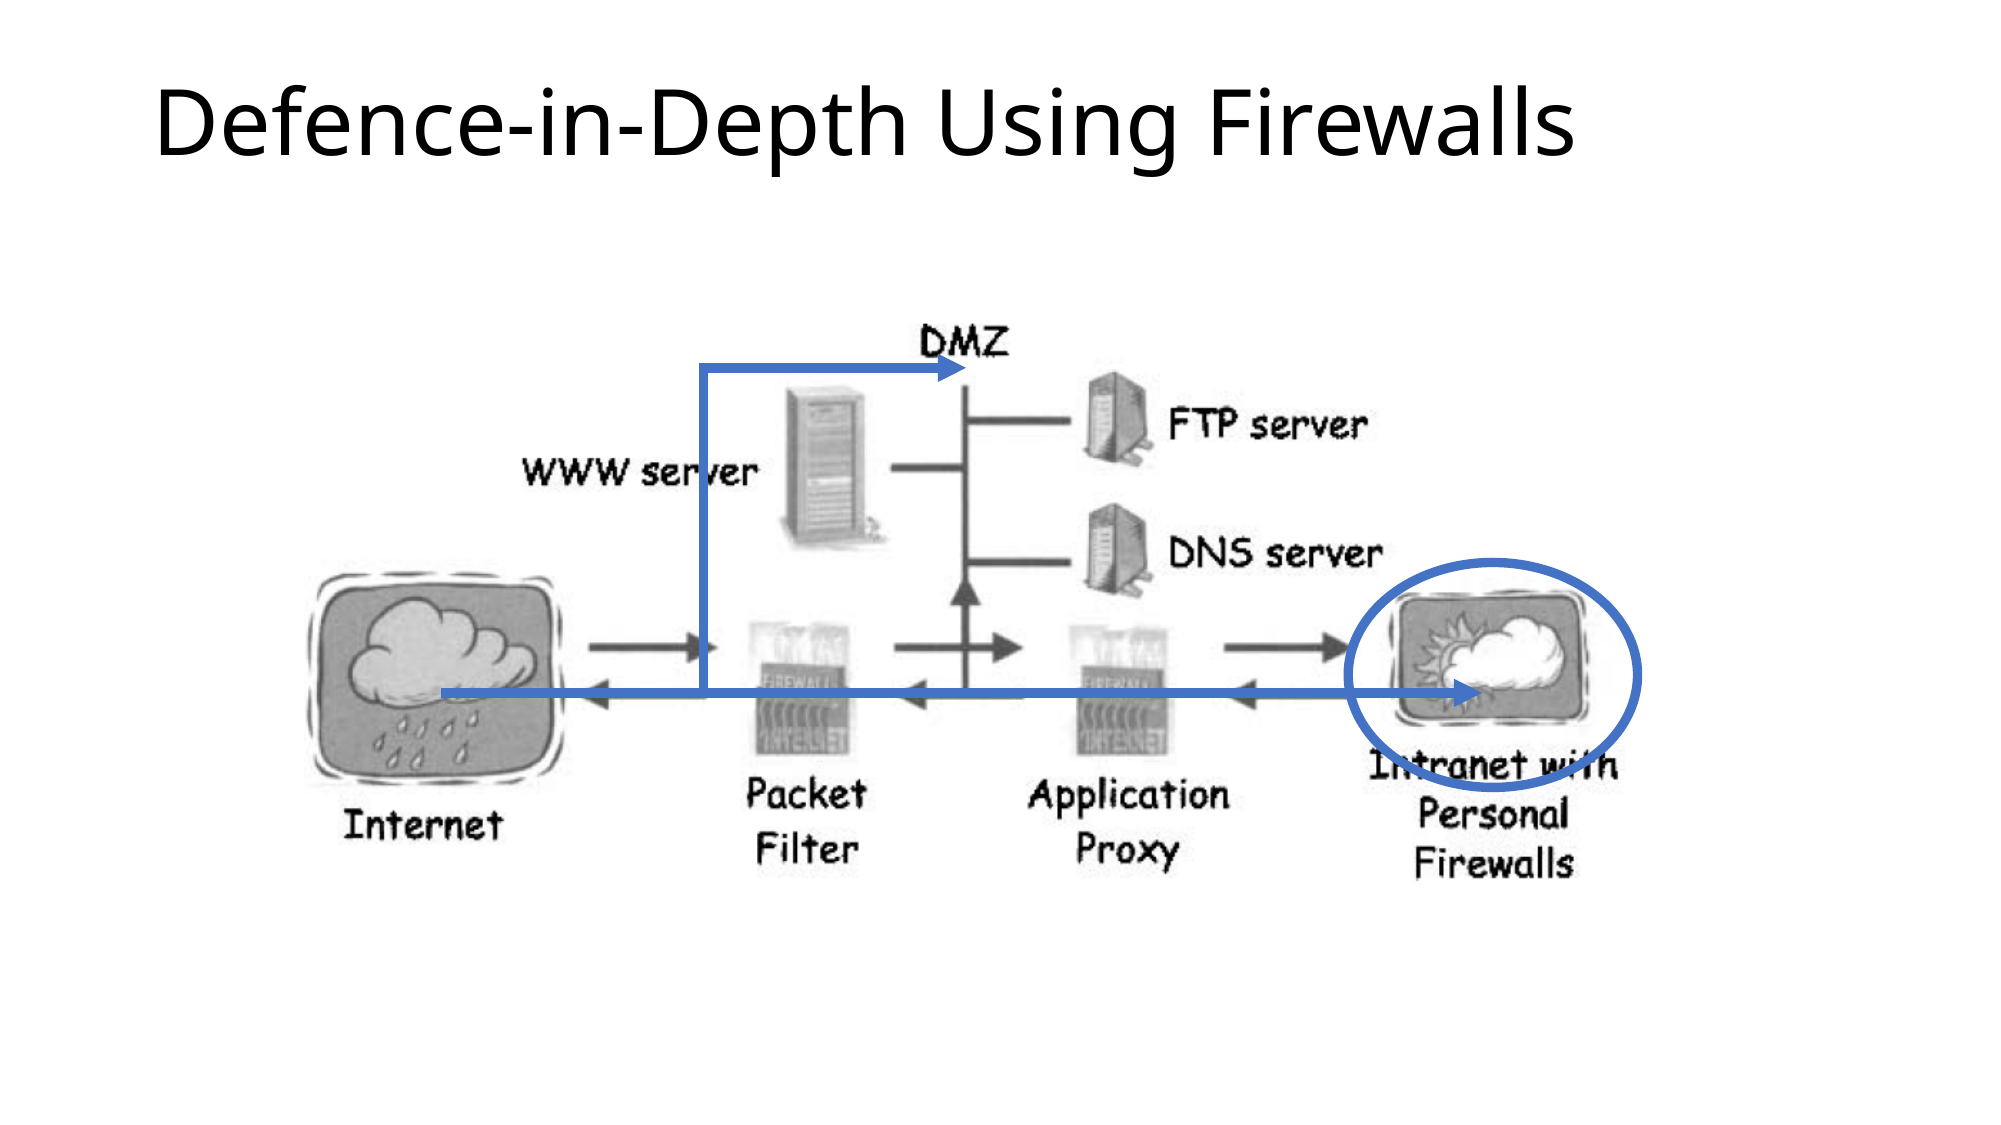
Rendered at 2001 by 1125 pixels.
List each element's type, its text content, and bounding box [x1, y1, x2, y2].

title Defence-in-Depth Using Firewalls [137, 17, 1863, 235]
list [285, 307, 1715, 949]
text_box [440, 367, 966, 693]
